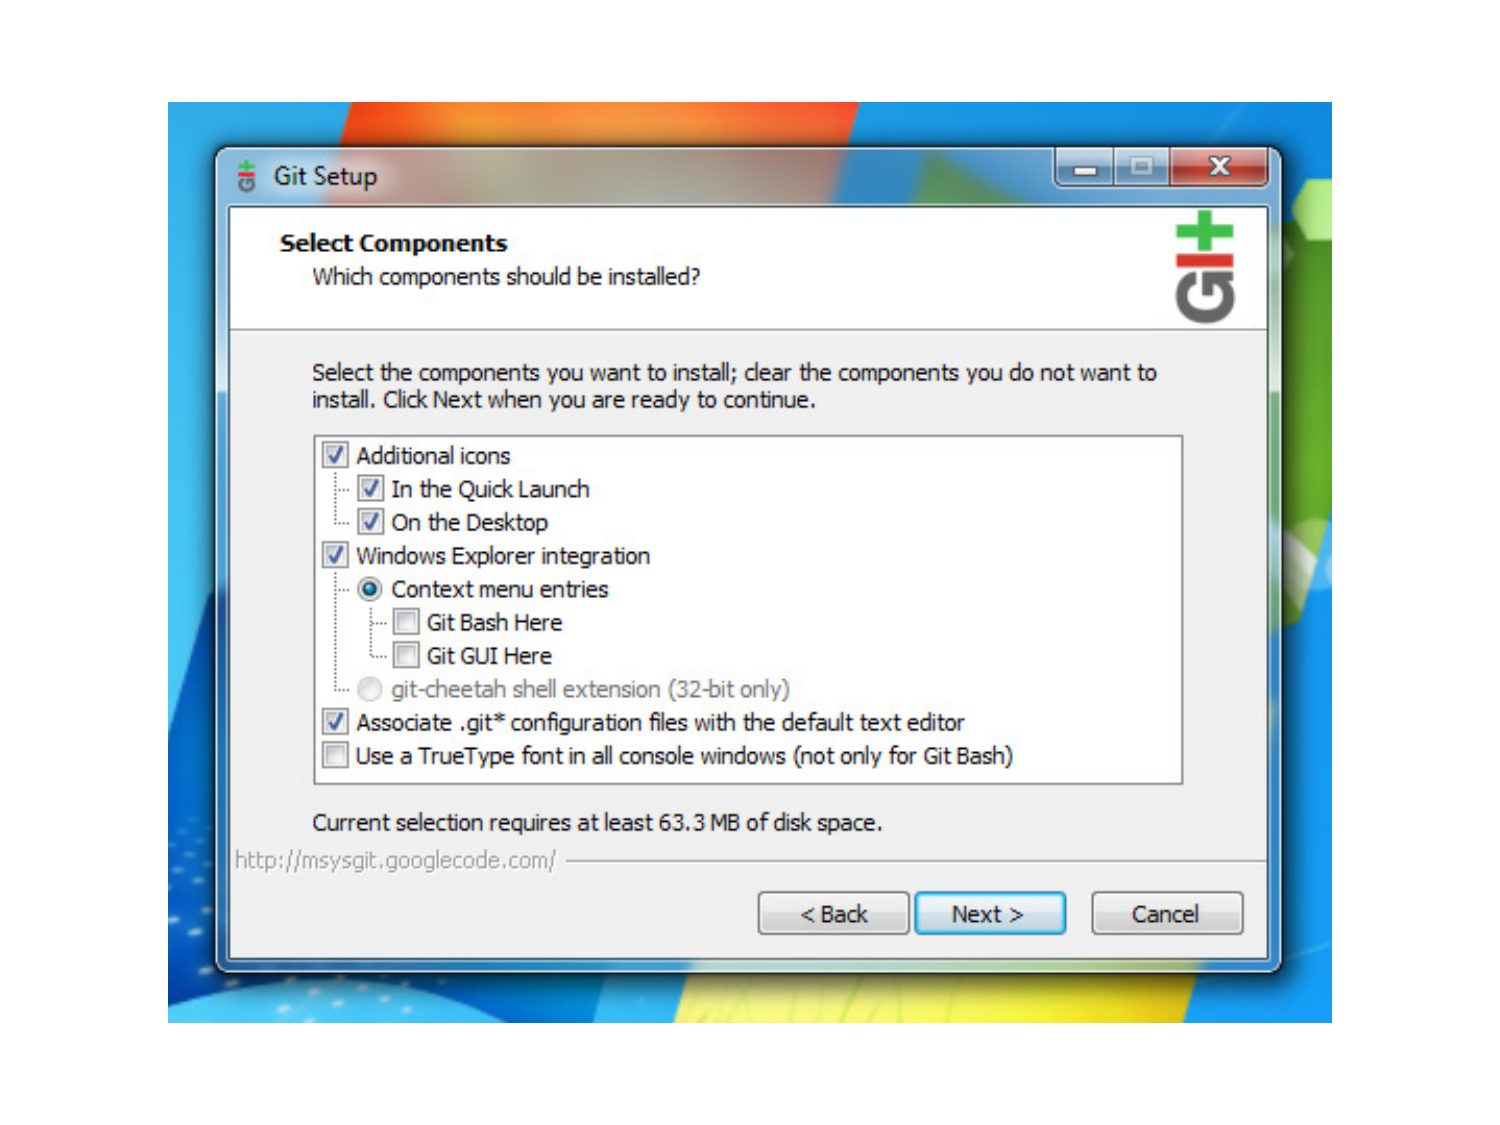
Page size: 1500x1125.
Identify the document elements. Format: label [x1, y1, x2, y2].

picture [168, 101, 1332, 1024]
